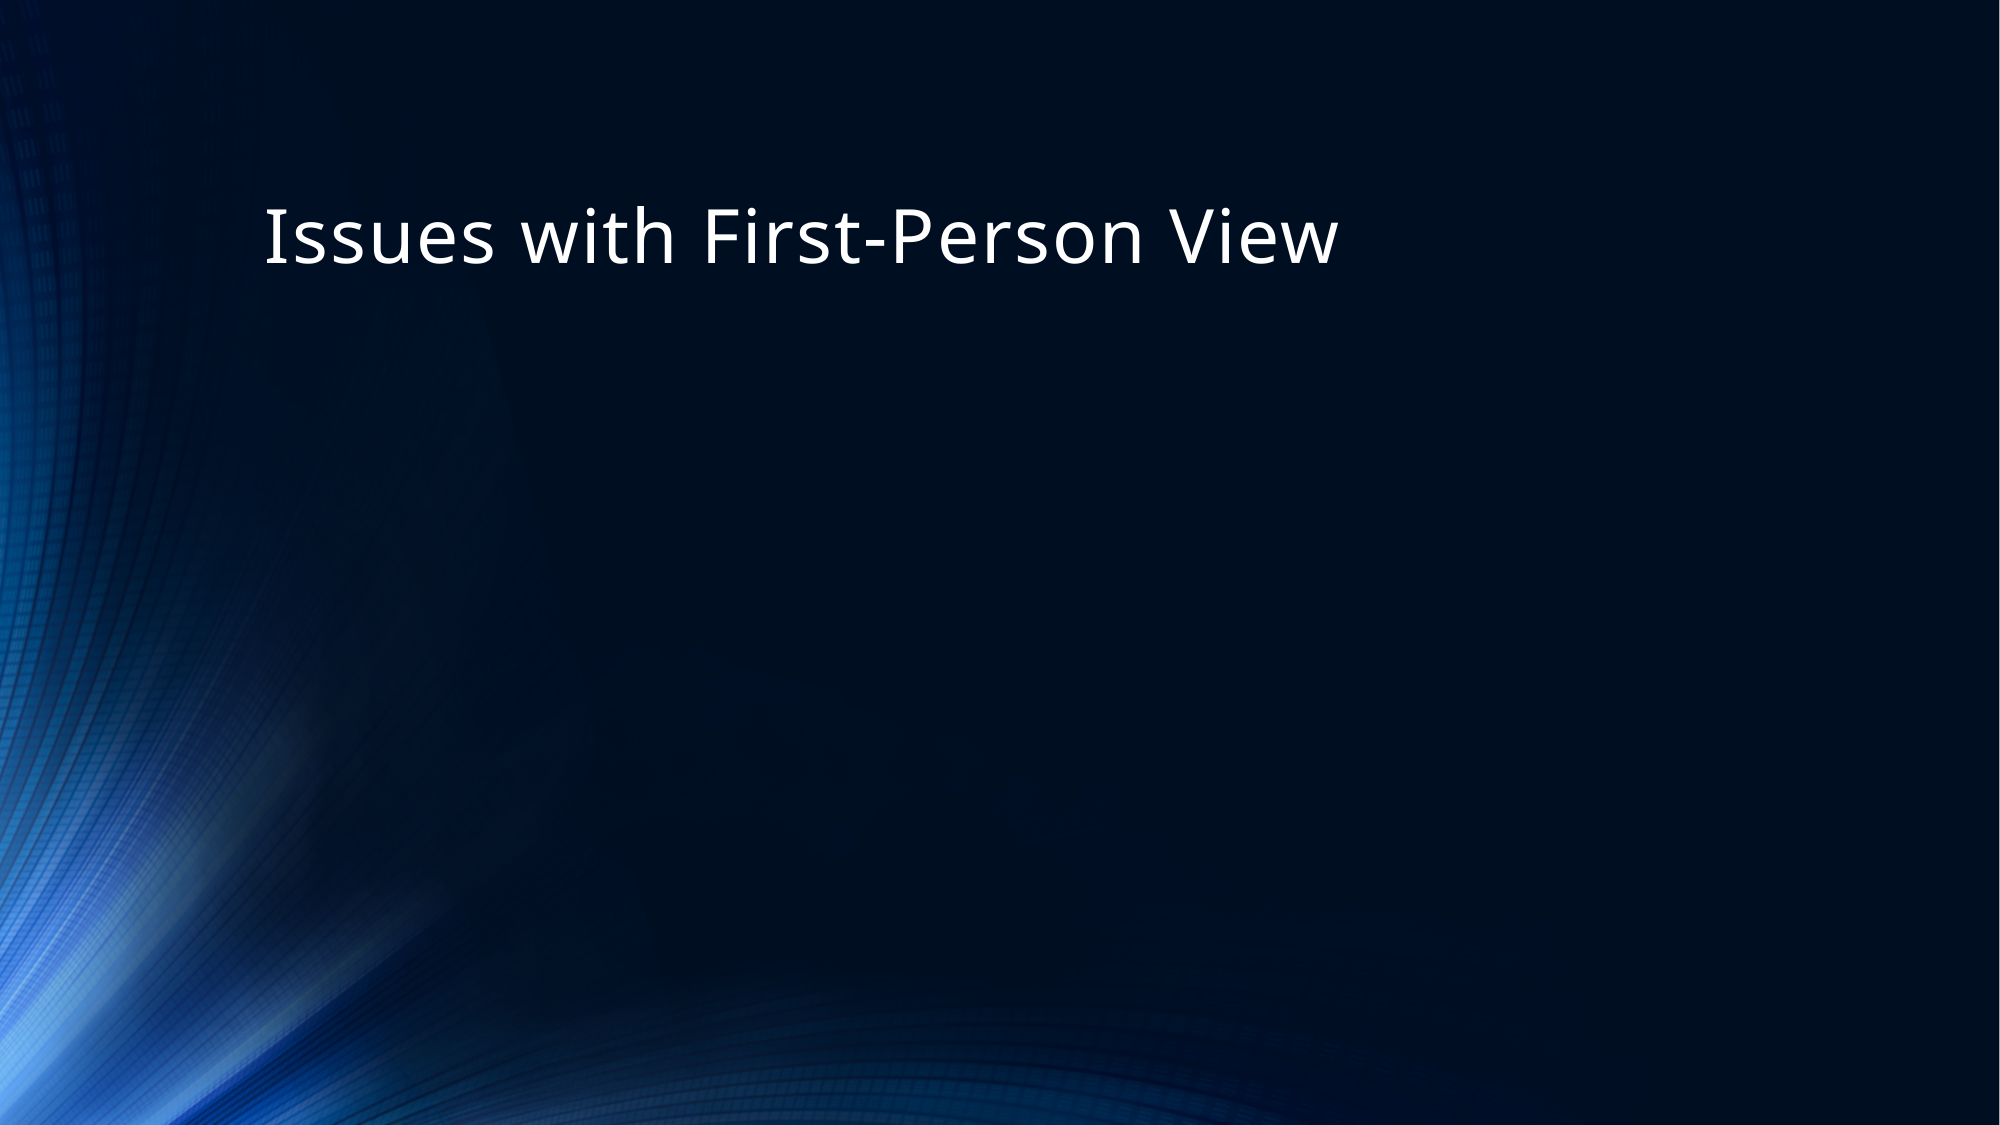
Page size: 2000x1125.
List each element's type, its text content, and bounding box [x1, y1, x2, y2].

title Issues with First-Person View [249, 62, 1750, 288]
picture [0, 0, 2000, 1125]
